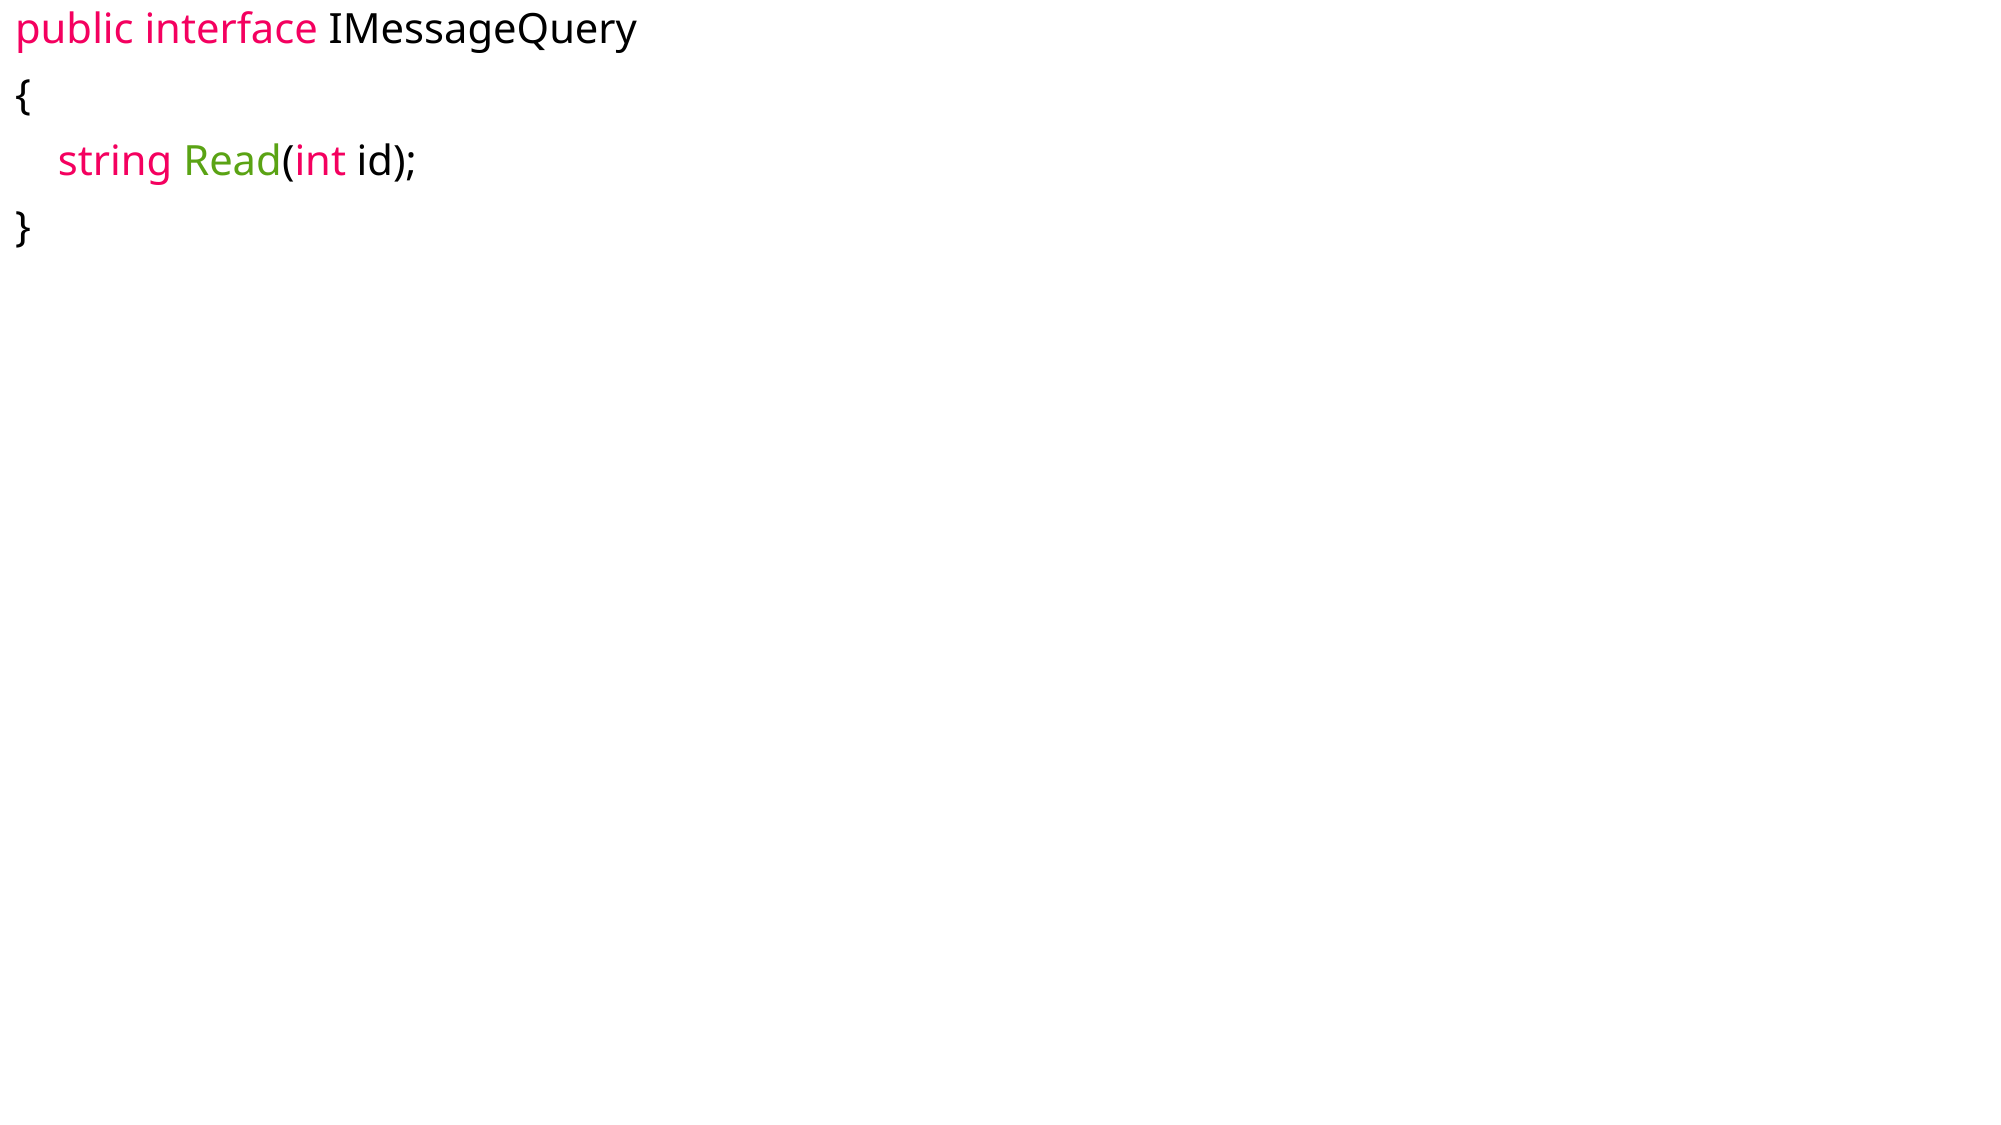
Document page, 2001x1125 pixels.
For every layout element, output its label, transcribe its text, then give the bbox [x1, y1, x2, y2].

list public interface IMessageQuery { string Read(int id); } [0, 0, 2000, 298]
